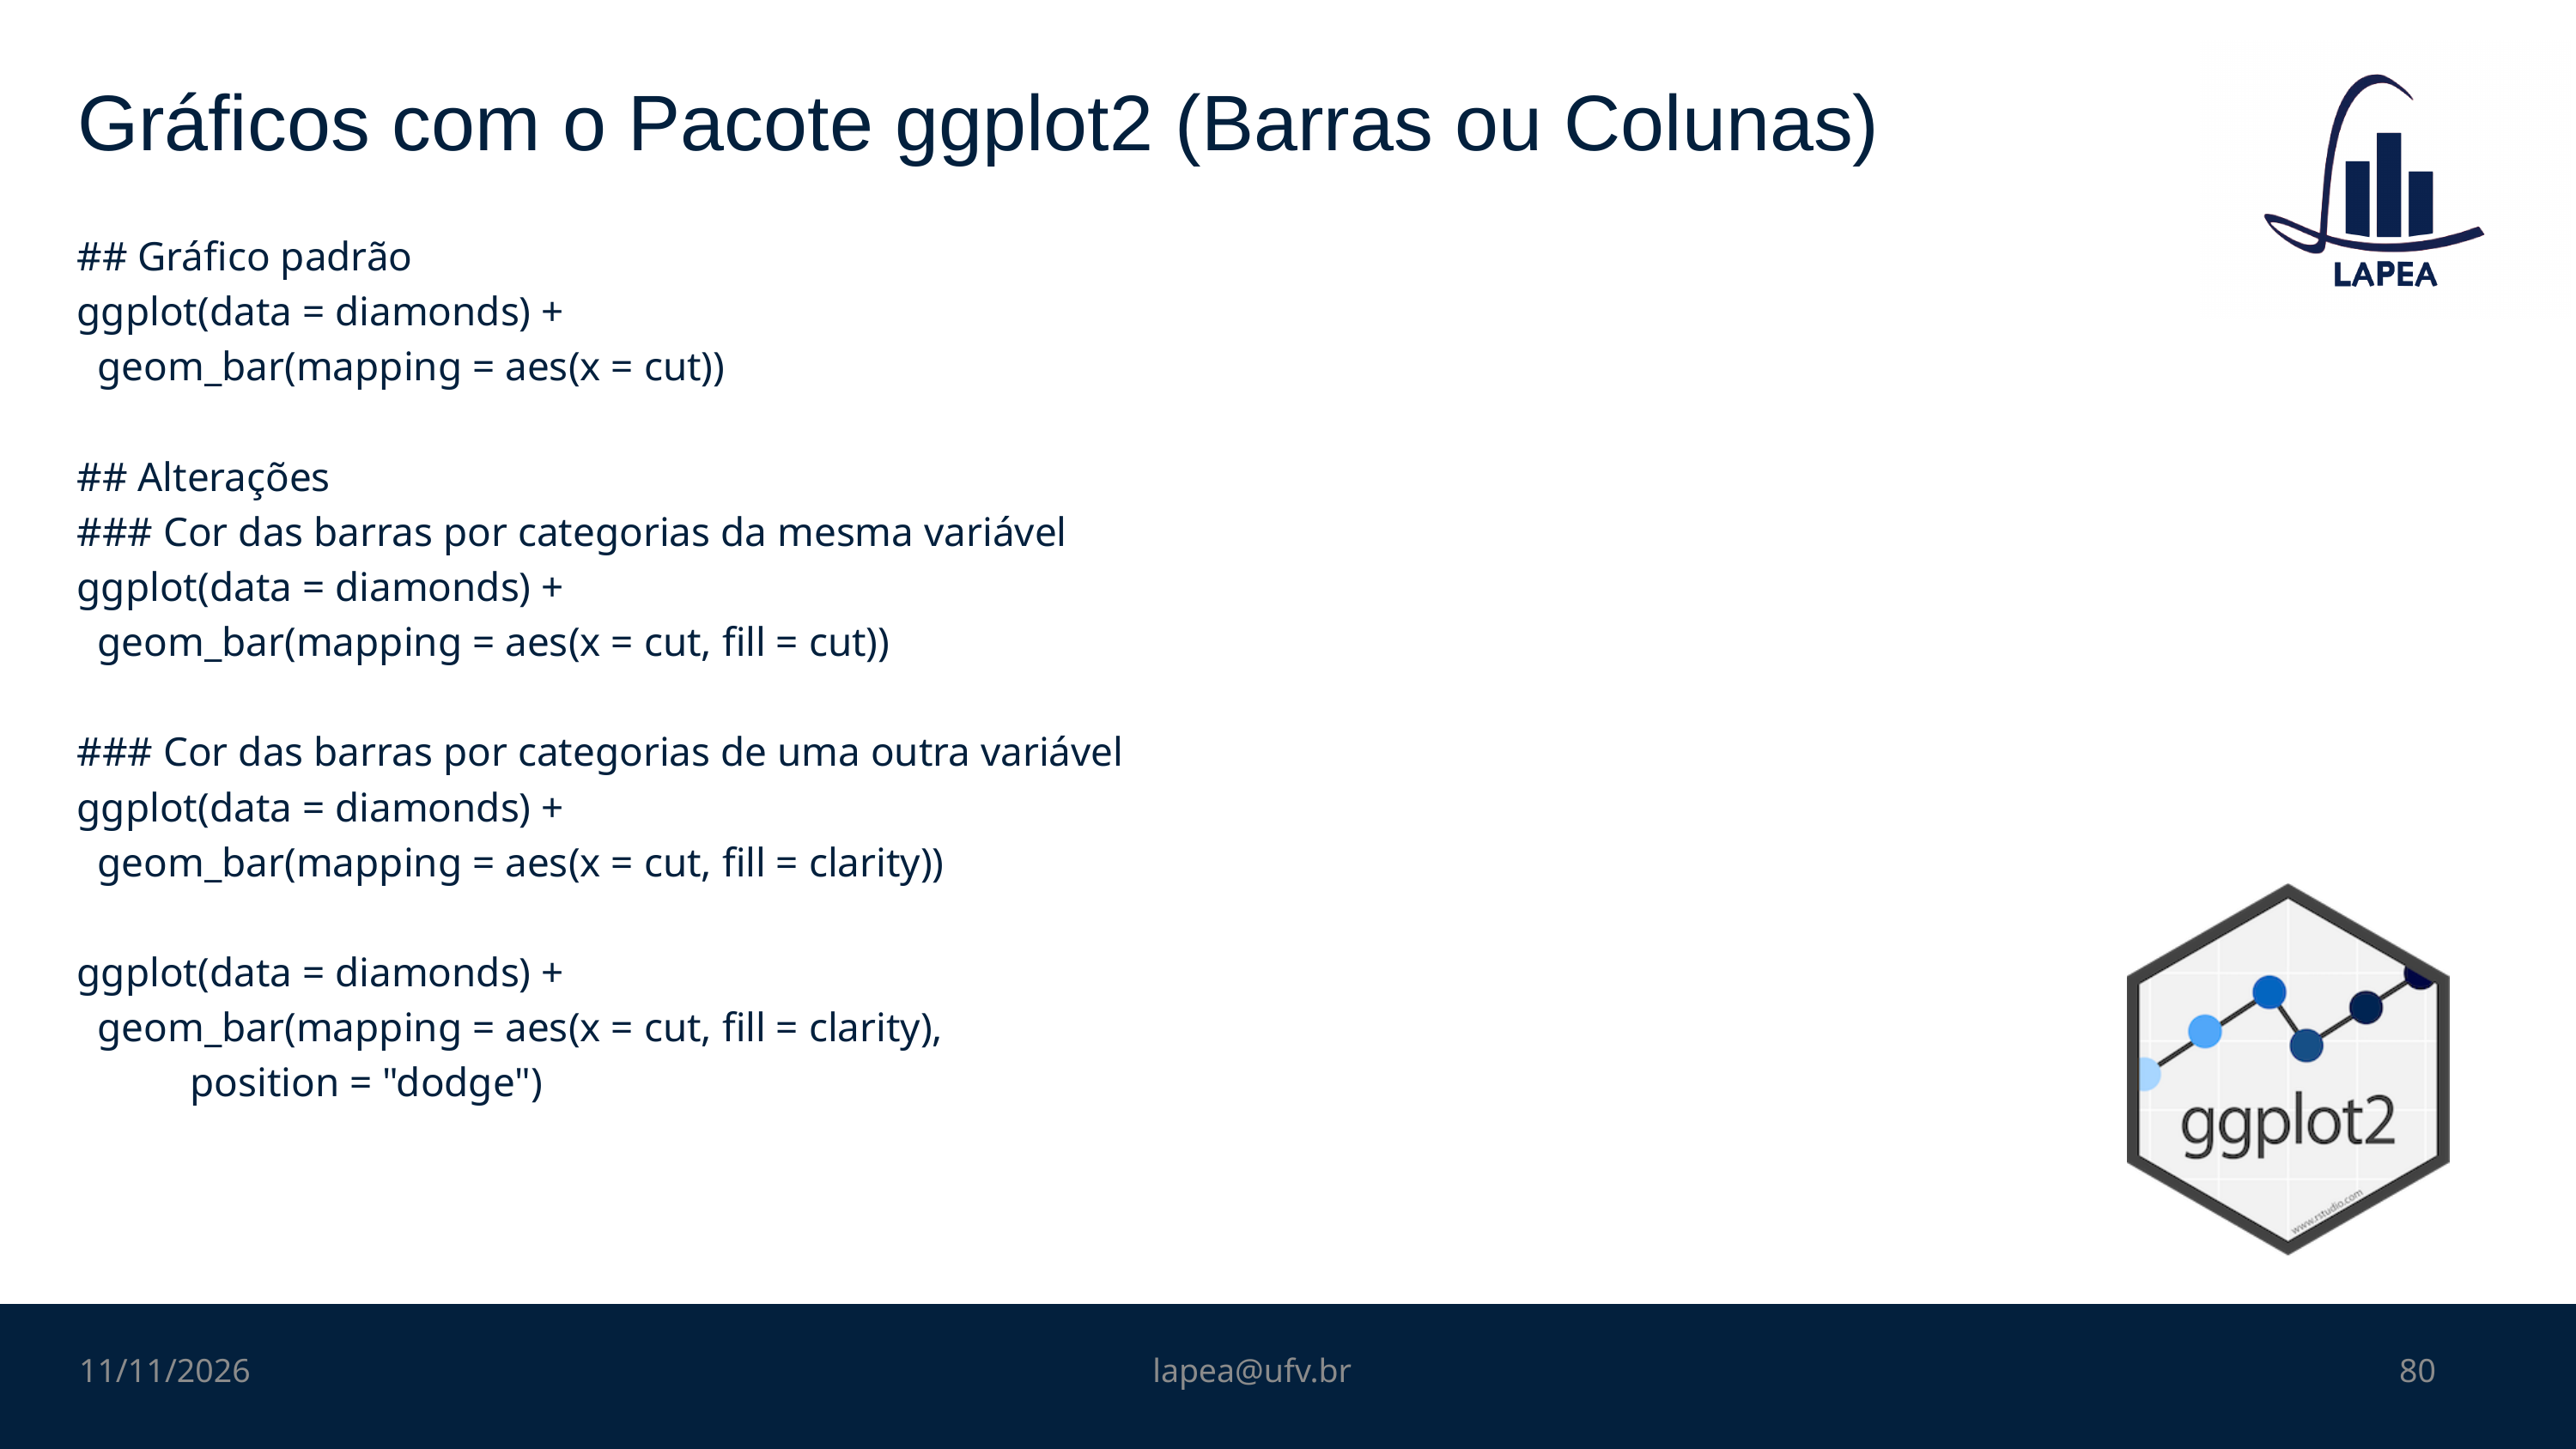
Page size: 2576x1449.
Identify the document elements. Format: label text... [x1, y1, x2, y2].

list ## Gráfico padrão ggplot(data = diamonds) + geom_bar(mapping = aes(x = cut)) ## Alterações ### Cor das barras por categorias da mesma variável ggplot(data = diamonds) + geom_bar(mapping = aes(x = cut, fill = cut)) ### Cor das barras por categorias de uma outra variável ggplot(data = diamonds) + geom_bar(mapping = aes(x = cut, fill = clarity)) ggplot(data = diamonds) + geom_bar(mapping = aes(x = cut, fill = clarity), position = "dodge") [64, 225, 2190, 1279]
title Gráficos com o Pacote ggplot2 (Barras ou Colunas) [64, 39, 2190, 200]
slide_number 80 [2148, 1346, 2450, 1398]
picture [2200, 40, 2571, 318]
picture [2127, 883, 2450, 1257]
footer lapea@ufv.br [410, 1346, 2095, 1398]
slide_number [66, 1346, 368, 1398]
